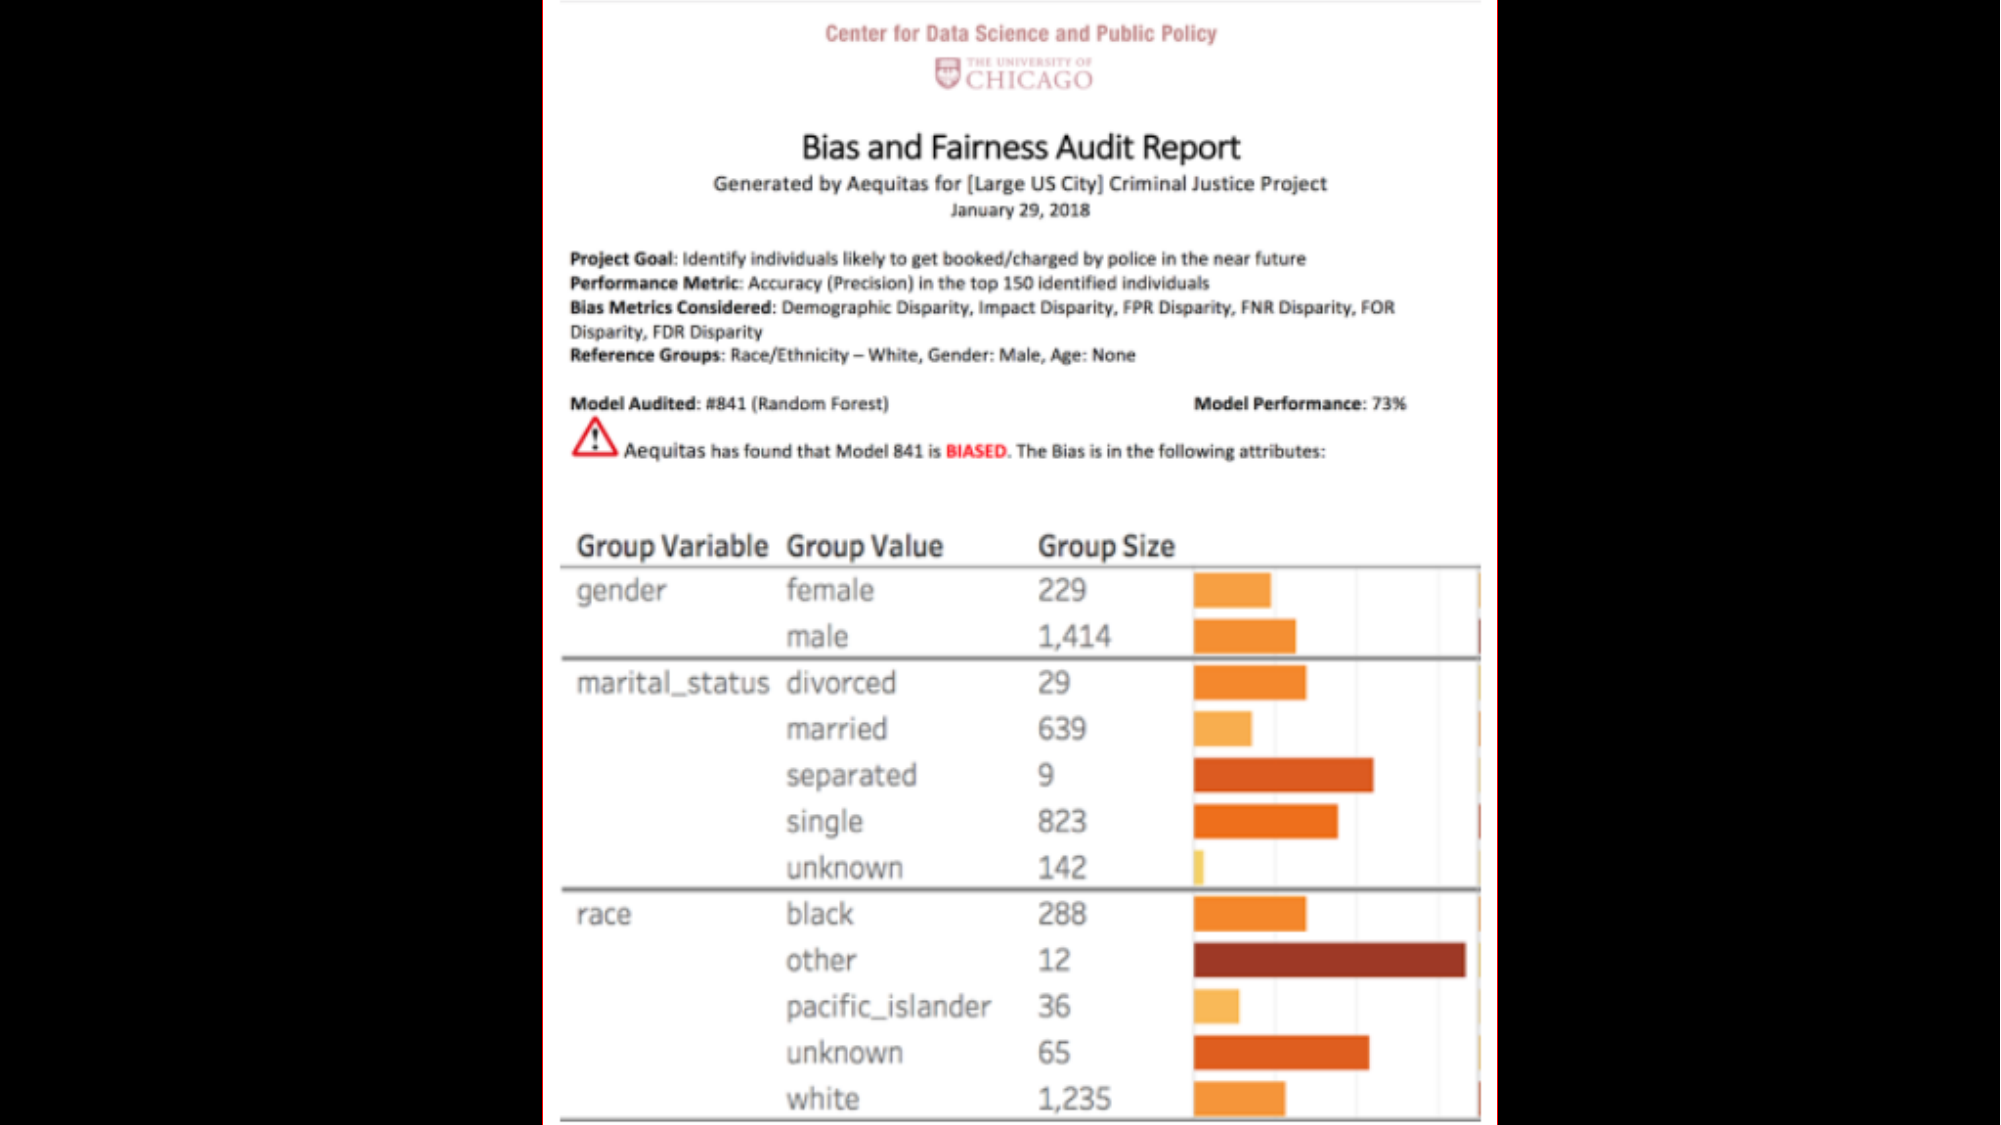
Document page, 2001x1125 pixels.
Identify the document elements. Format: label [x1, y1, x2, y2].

picture [543, 0, 1497, 1125]
